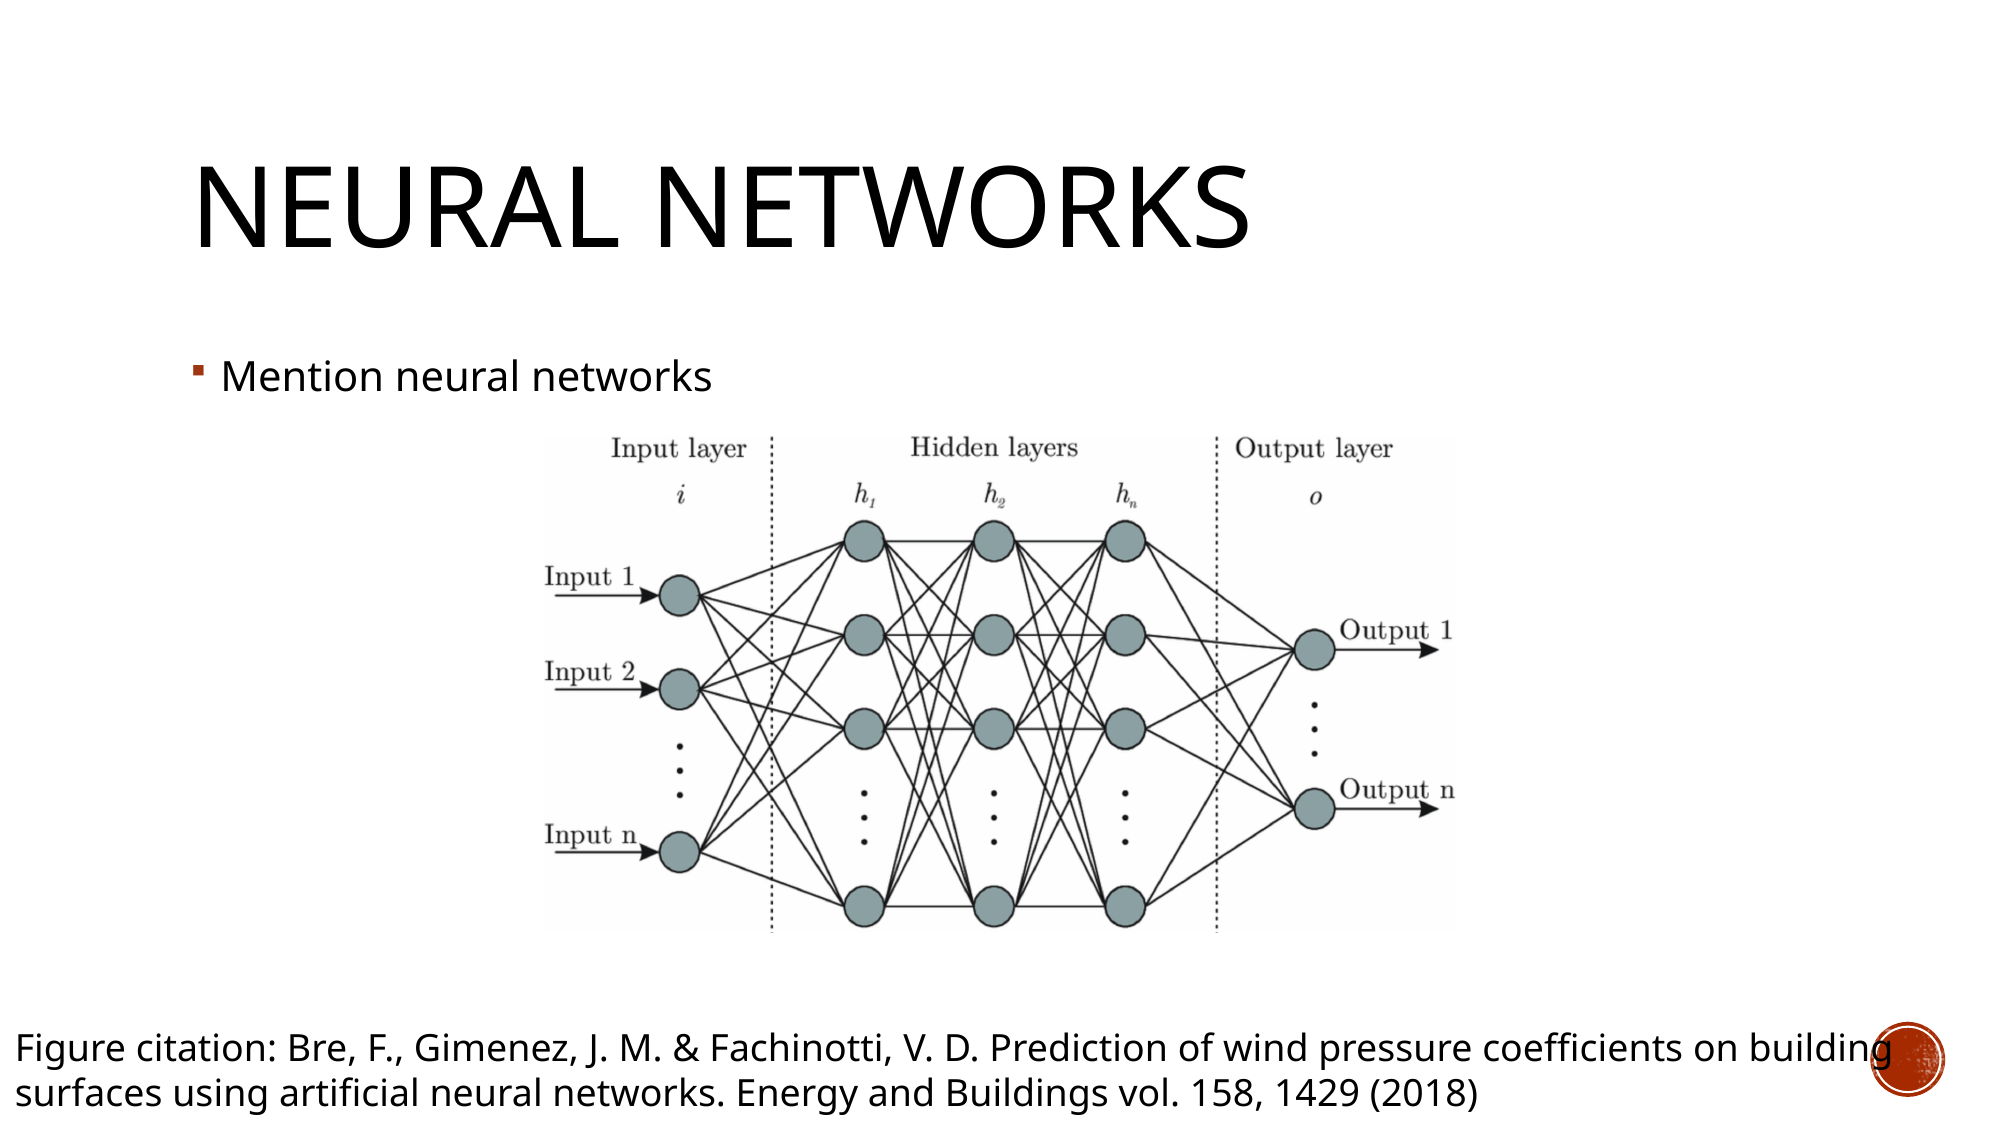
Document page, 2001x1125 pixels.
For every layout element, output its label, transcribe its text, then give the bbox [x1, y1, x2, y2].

picture [543, 435, 1457, 933]
list Mention neural networks [175, 348, 1826, 1013]
text_box Figure citation: Bre, F., Gimenez, J. M. & Fachinotti, V. D. Prediction of wind pressure coefficients on building surfaces using artificial neural networks. Energy and Buildings vol. 158, 1429 (2018) [0, 1016, 1959, 1125]
title Neural networks [175, 79, 1826, 344]
